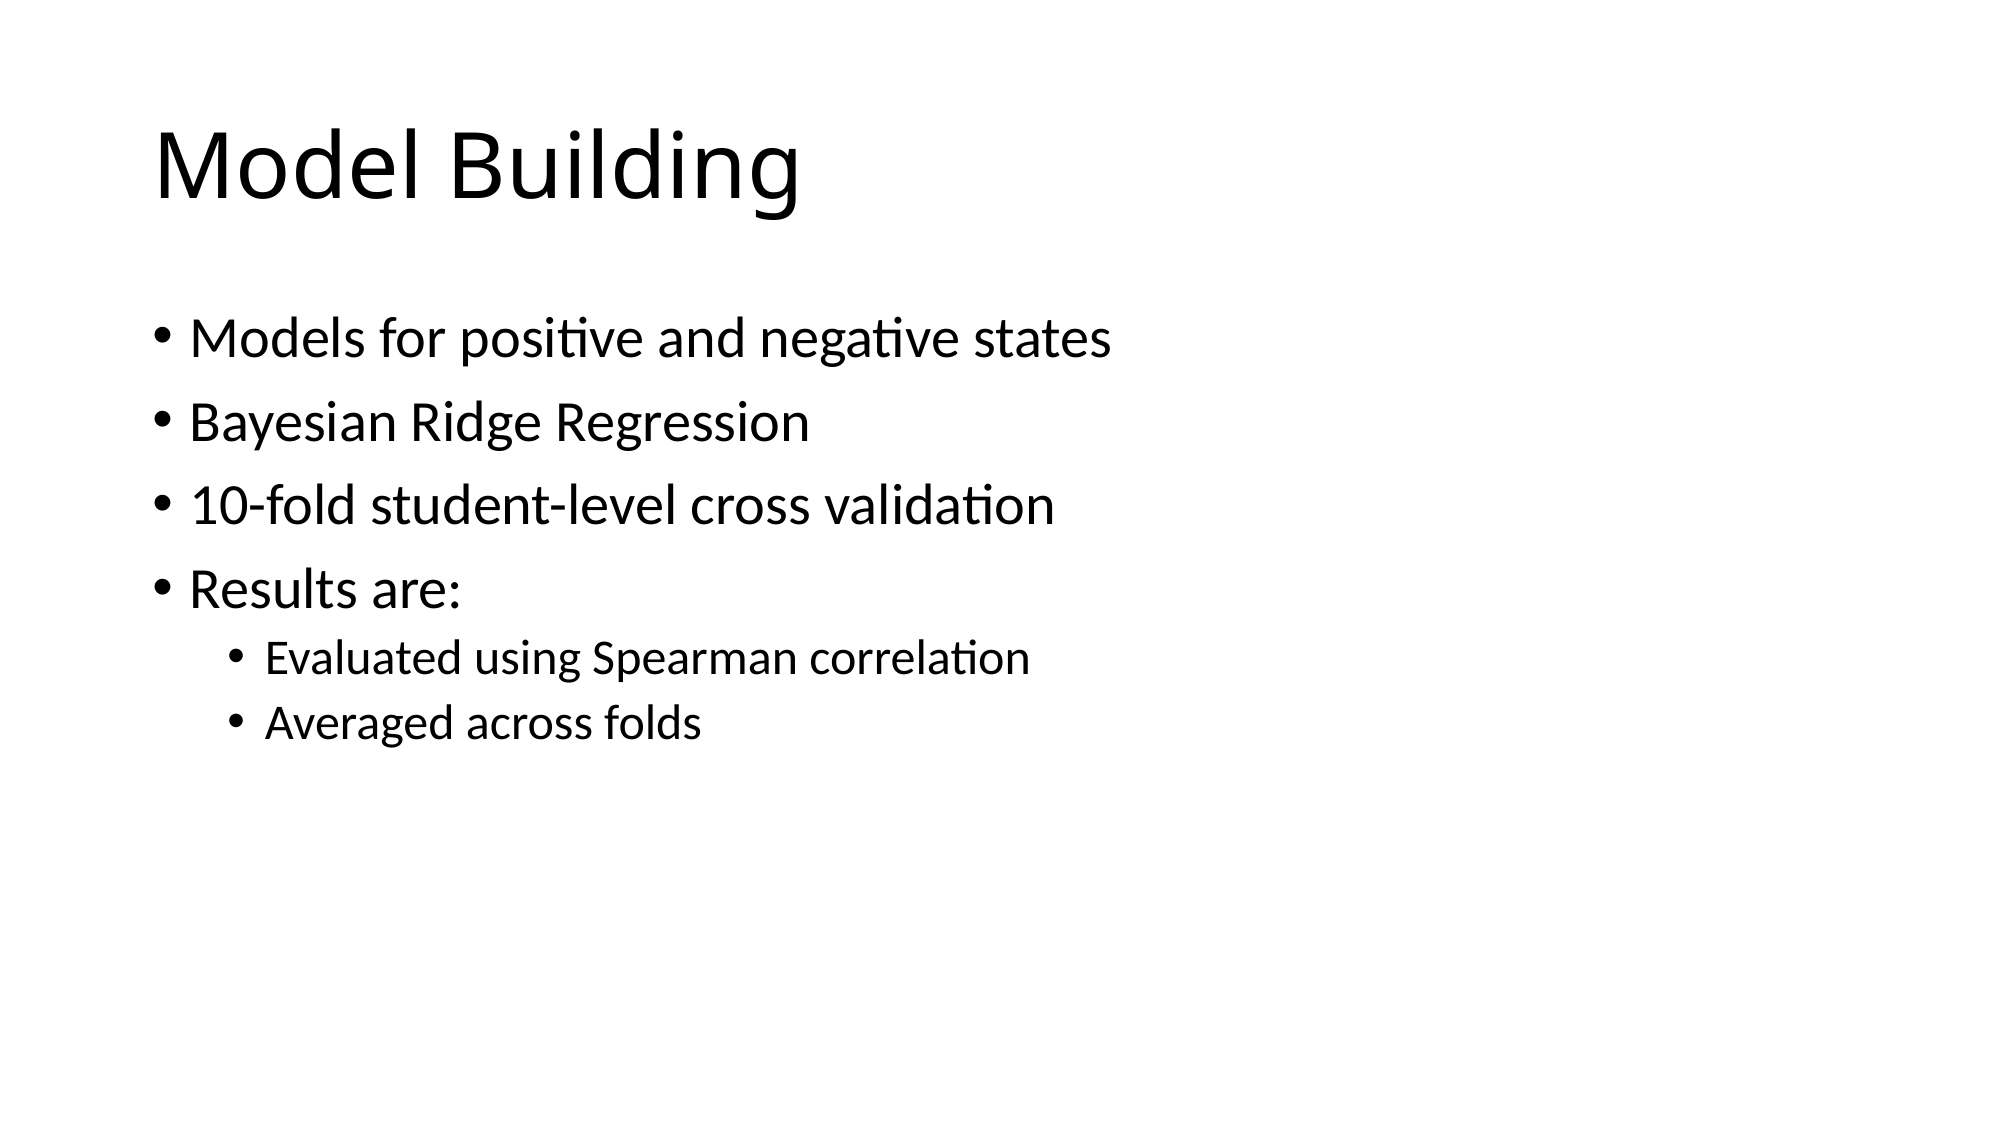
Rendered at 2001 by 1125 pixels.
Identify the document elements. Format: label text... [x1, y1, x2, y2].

list Models for positive and negative states Bayesian Ridge Regression 10-fold student-level cross validation Results are: Evaluated using Spearman correlation Averaged across folds [137, 299, 1863, 1014]
title Model Building [137, 59, 1863, 278]
